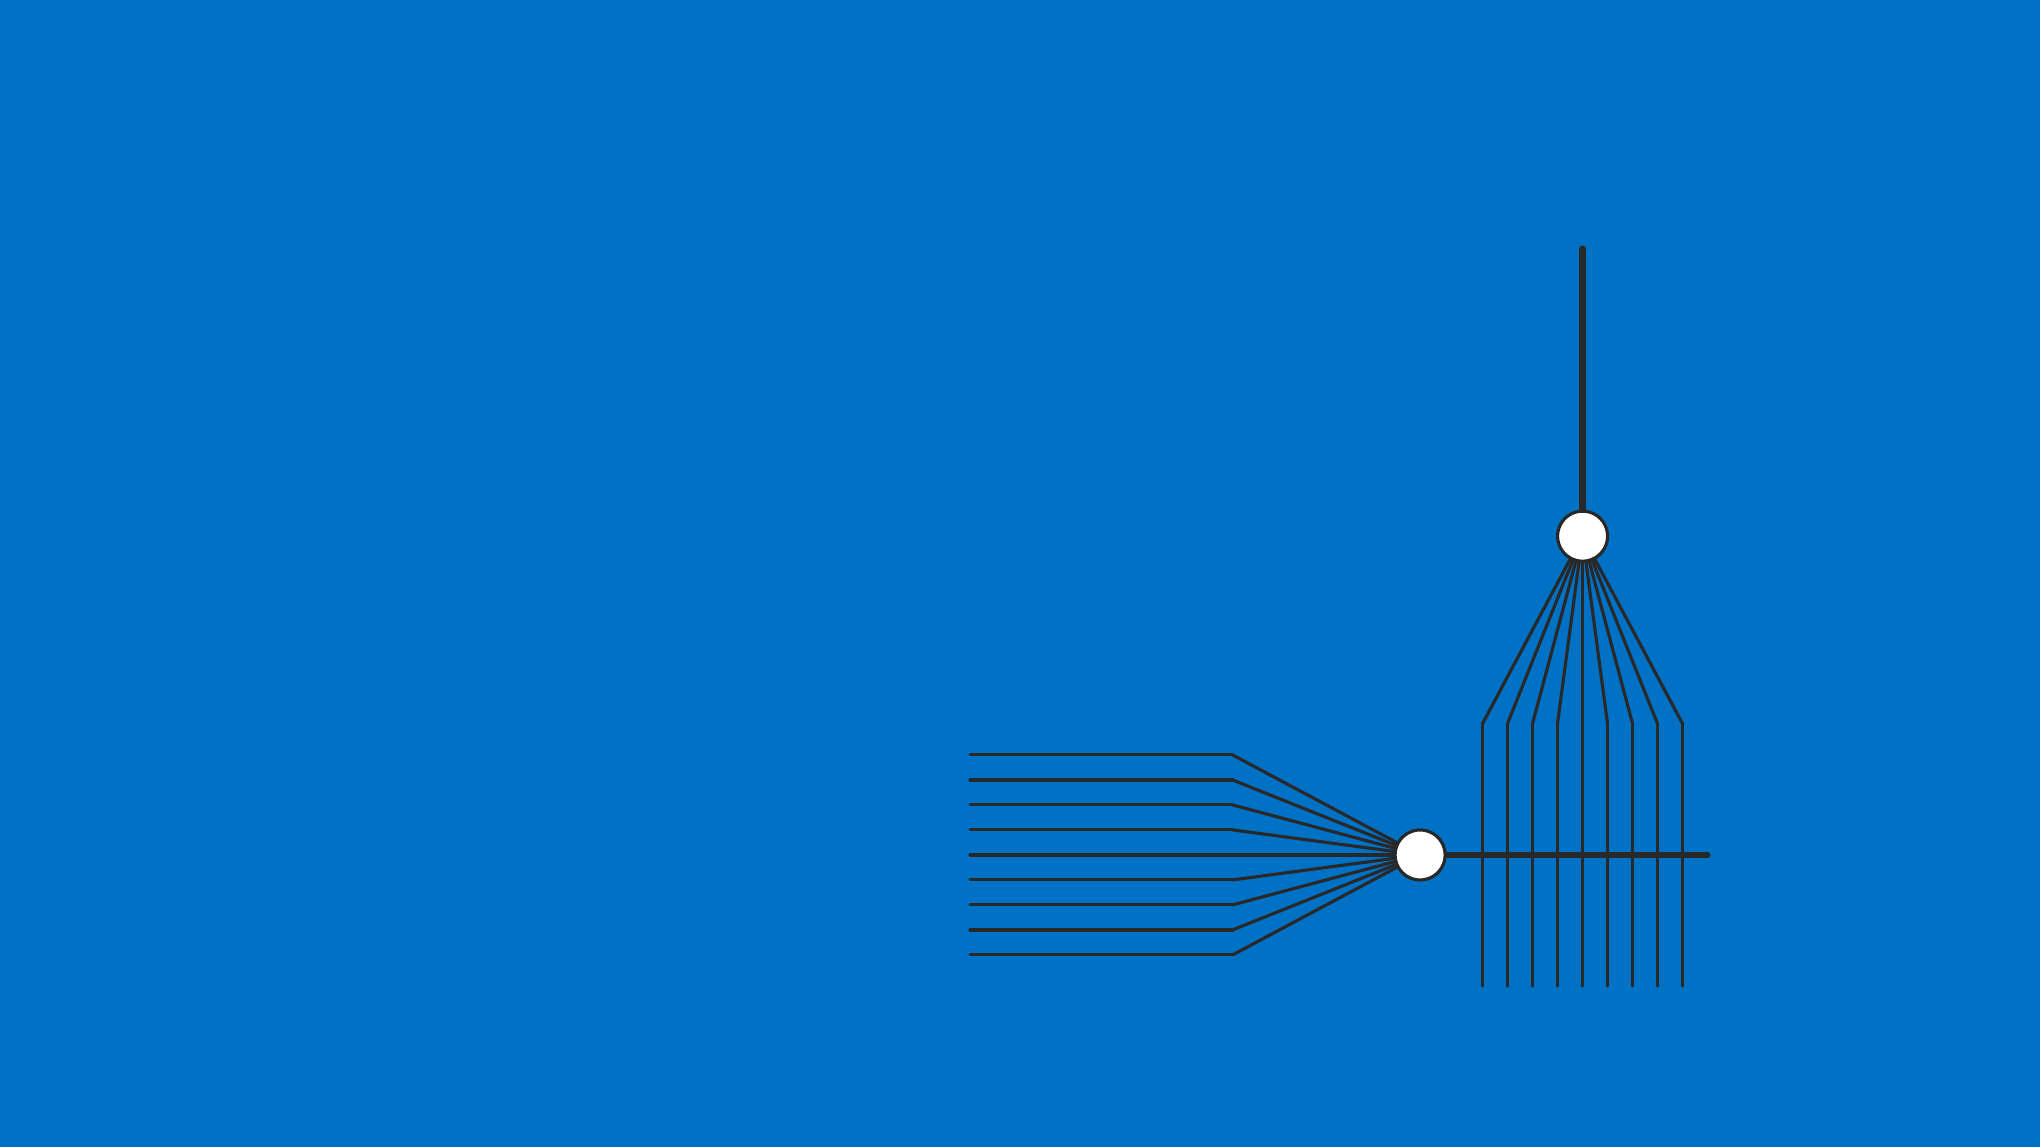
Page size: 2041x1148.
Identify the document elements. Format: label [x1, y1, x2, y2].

text_box [1238, 485, 1440, 1148]
text_box [1482, 248, 1683, 987]
